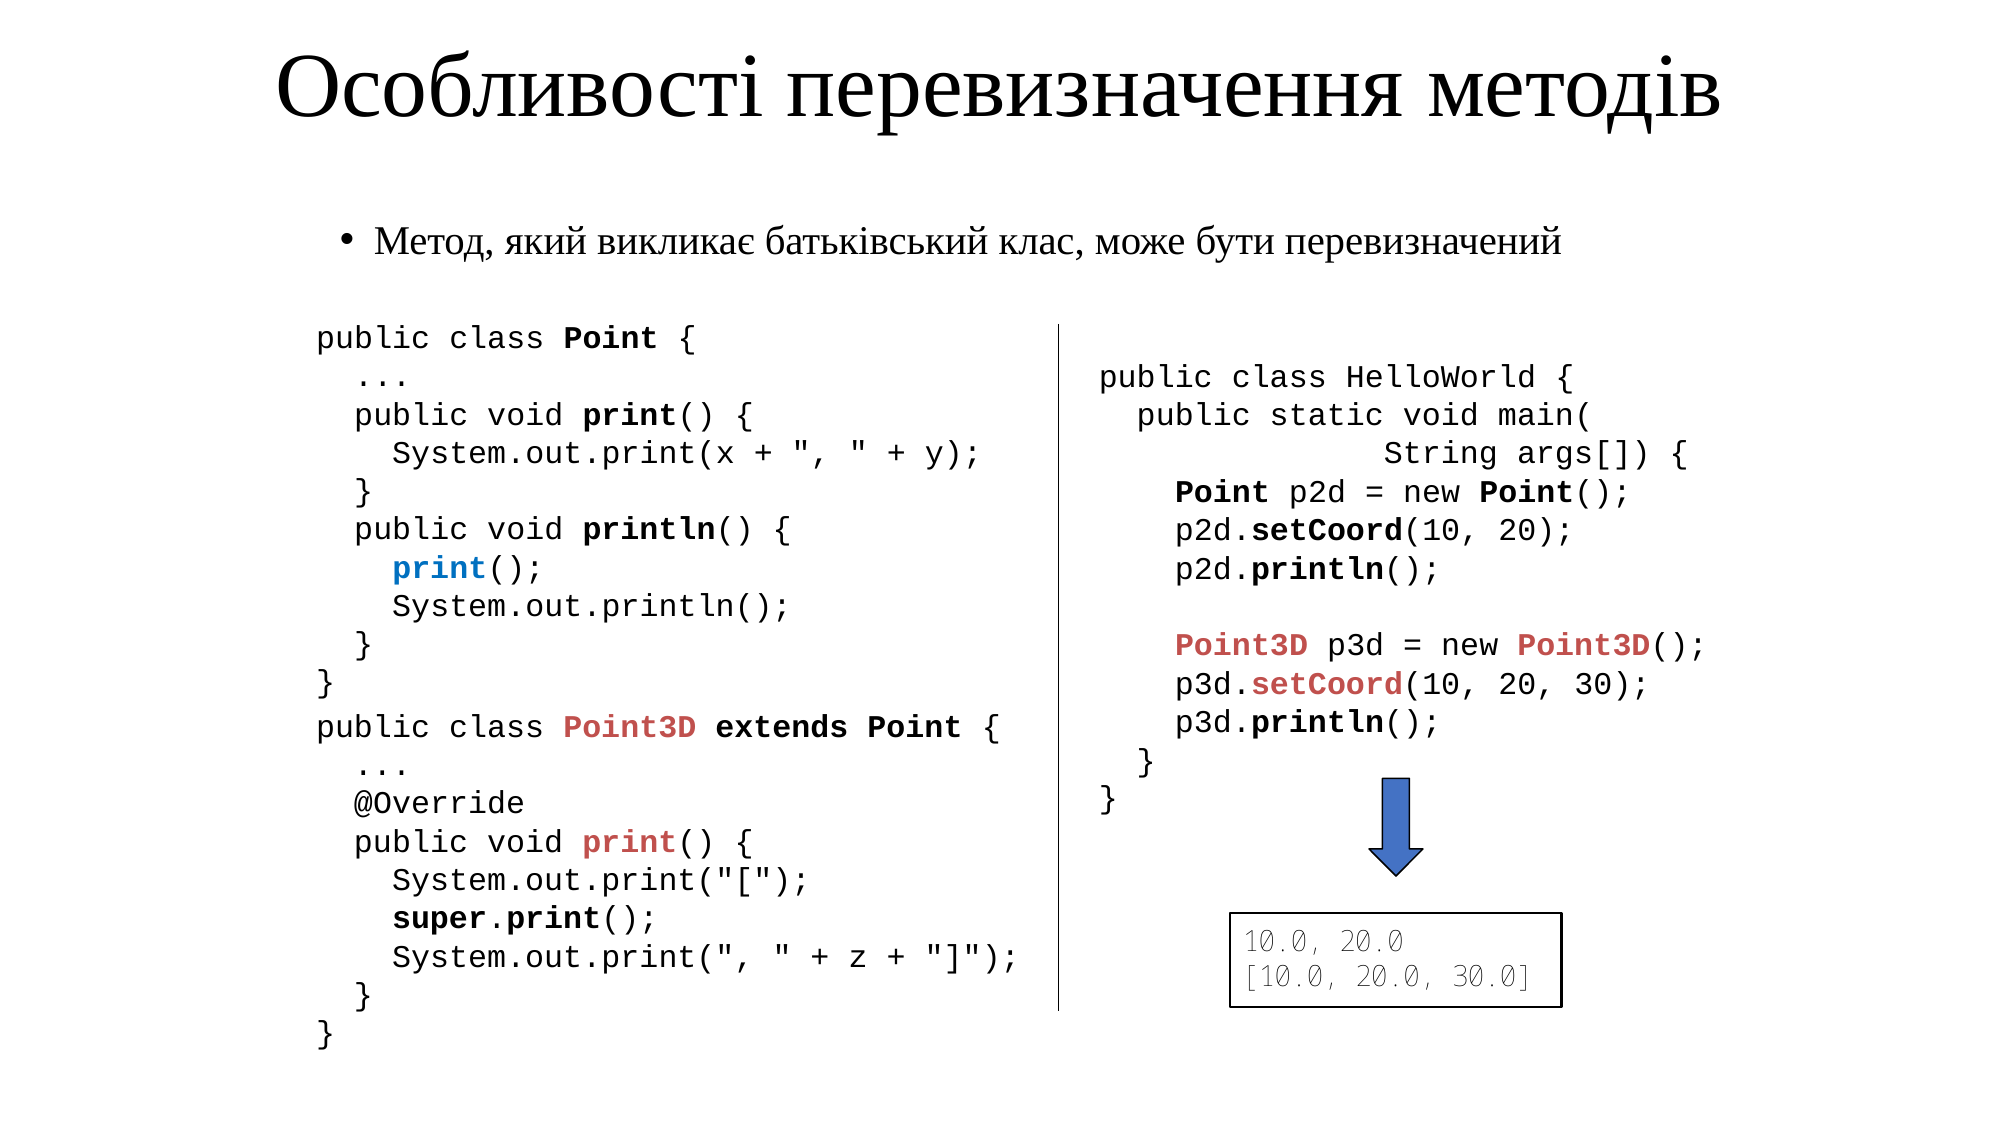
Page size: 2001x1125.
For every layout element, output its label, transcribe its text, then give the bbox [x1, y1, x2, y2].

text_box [312, 312, 986, 700]
list Метод, який викликає батьківський клас, може бути перевизначений [324, 211, 1675, 306]
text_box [1095, 350, 1711, 822]
text_box Особливості перевизначення методів [0, 0, 2000, 174]
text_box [1226, 908, 1566, 1011]
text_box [312, 700, 1024, 1056]
text_box [1369, 822, 1423, 877]
